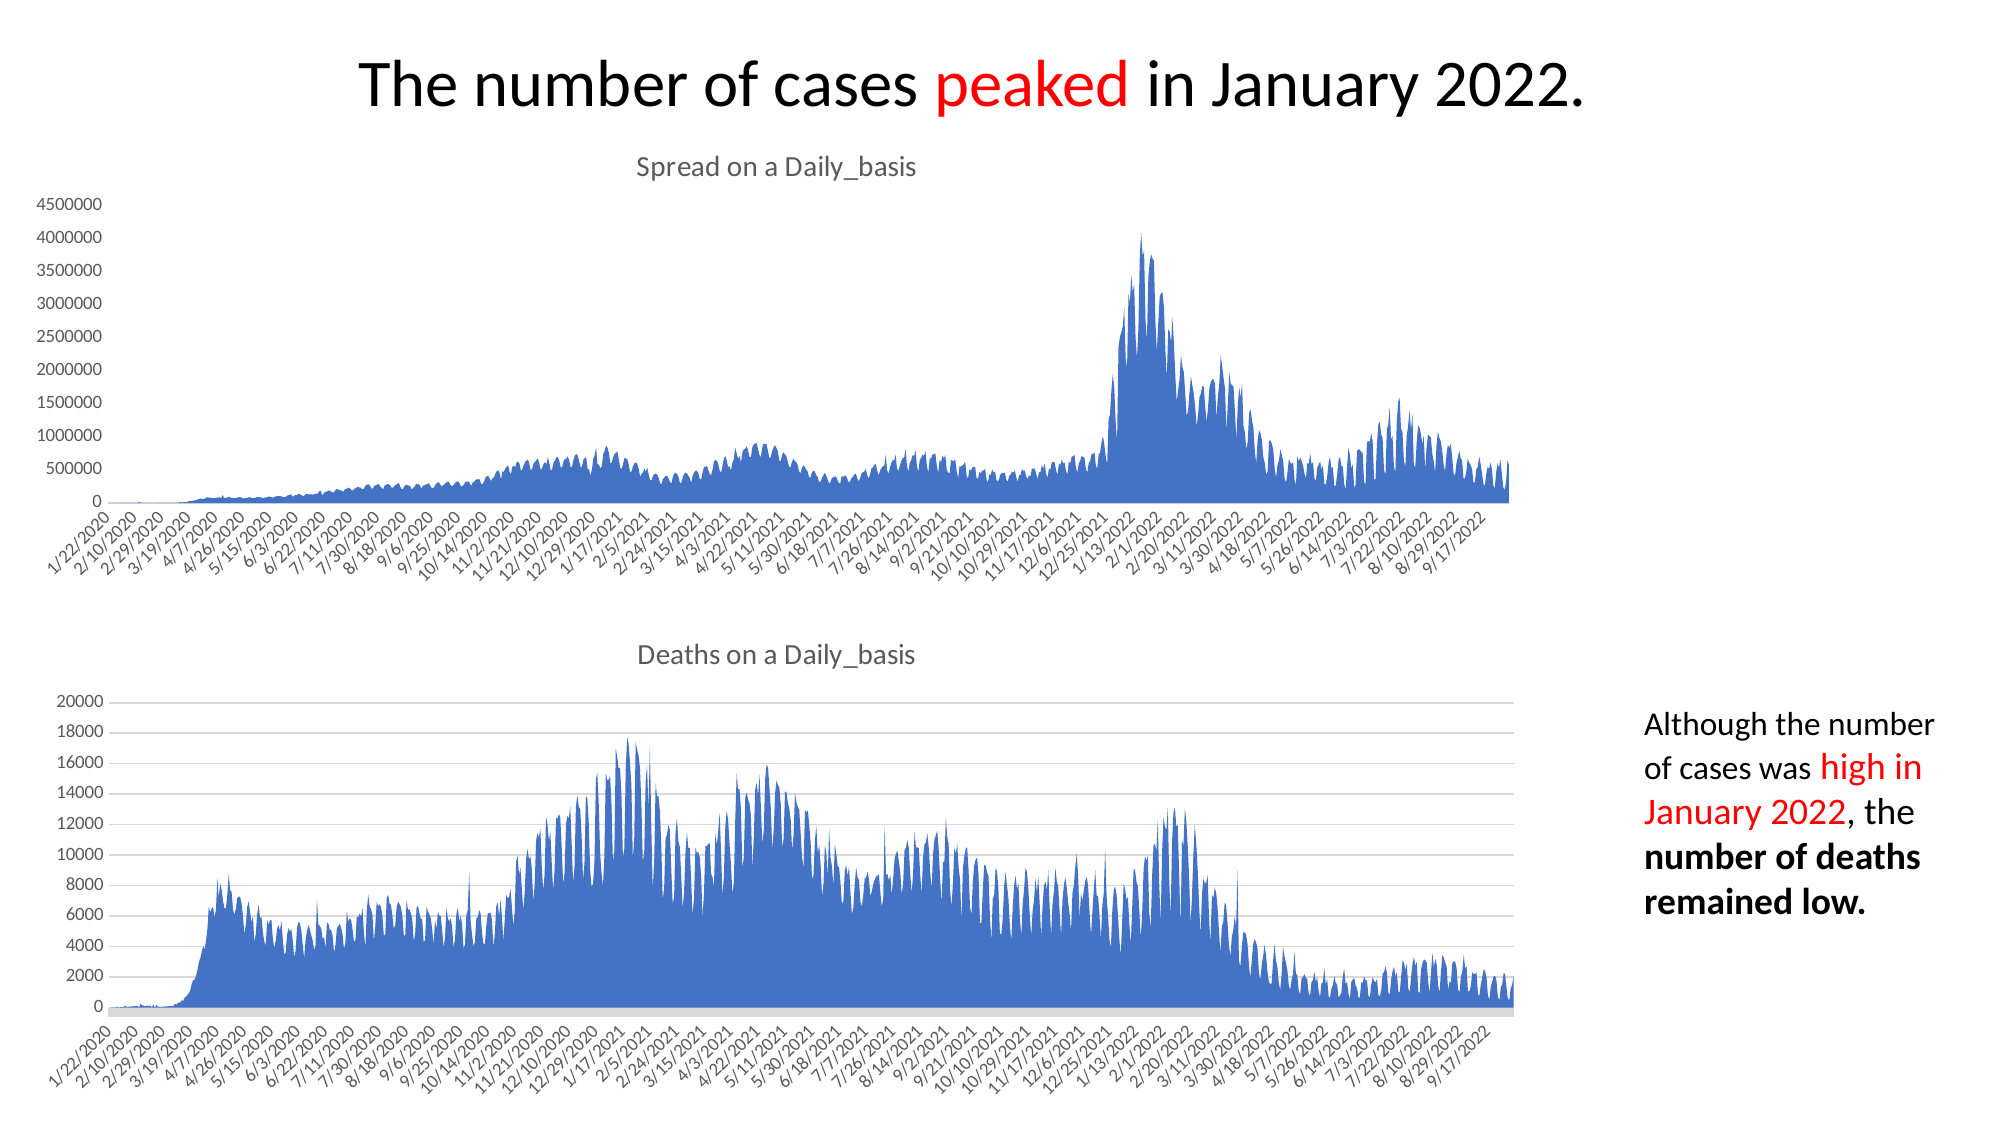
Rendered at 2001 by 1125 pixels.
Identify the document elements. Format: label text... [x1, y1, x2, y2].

text_box Although the number of cases was high in January 2022, the number of deaths remained low. [1629, 694, 1971, 930]
chart [0, 128, 1553, 1125]
text_box The number of cases peaked in January 2022. [343, 32, 1713, 127]
